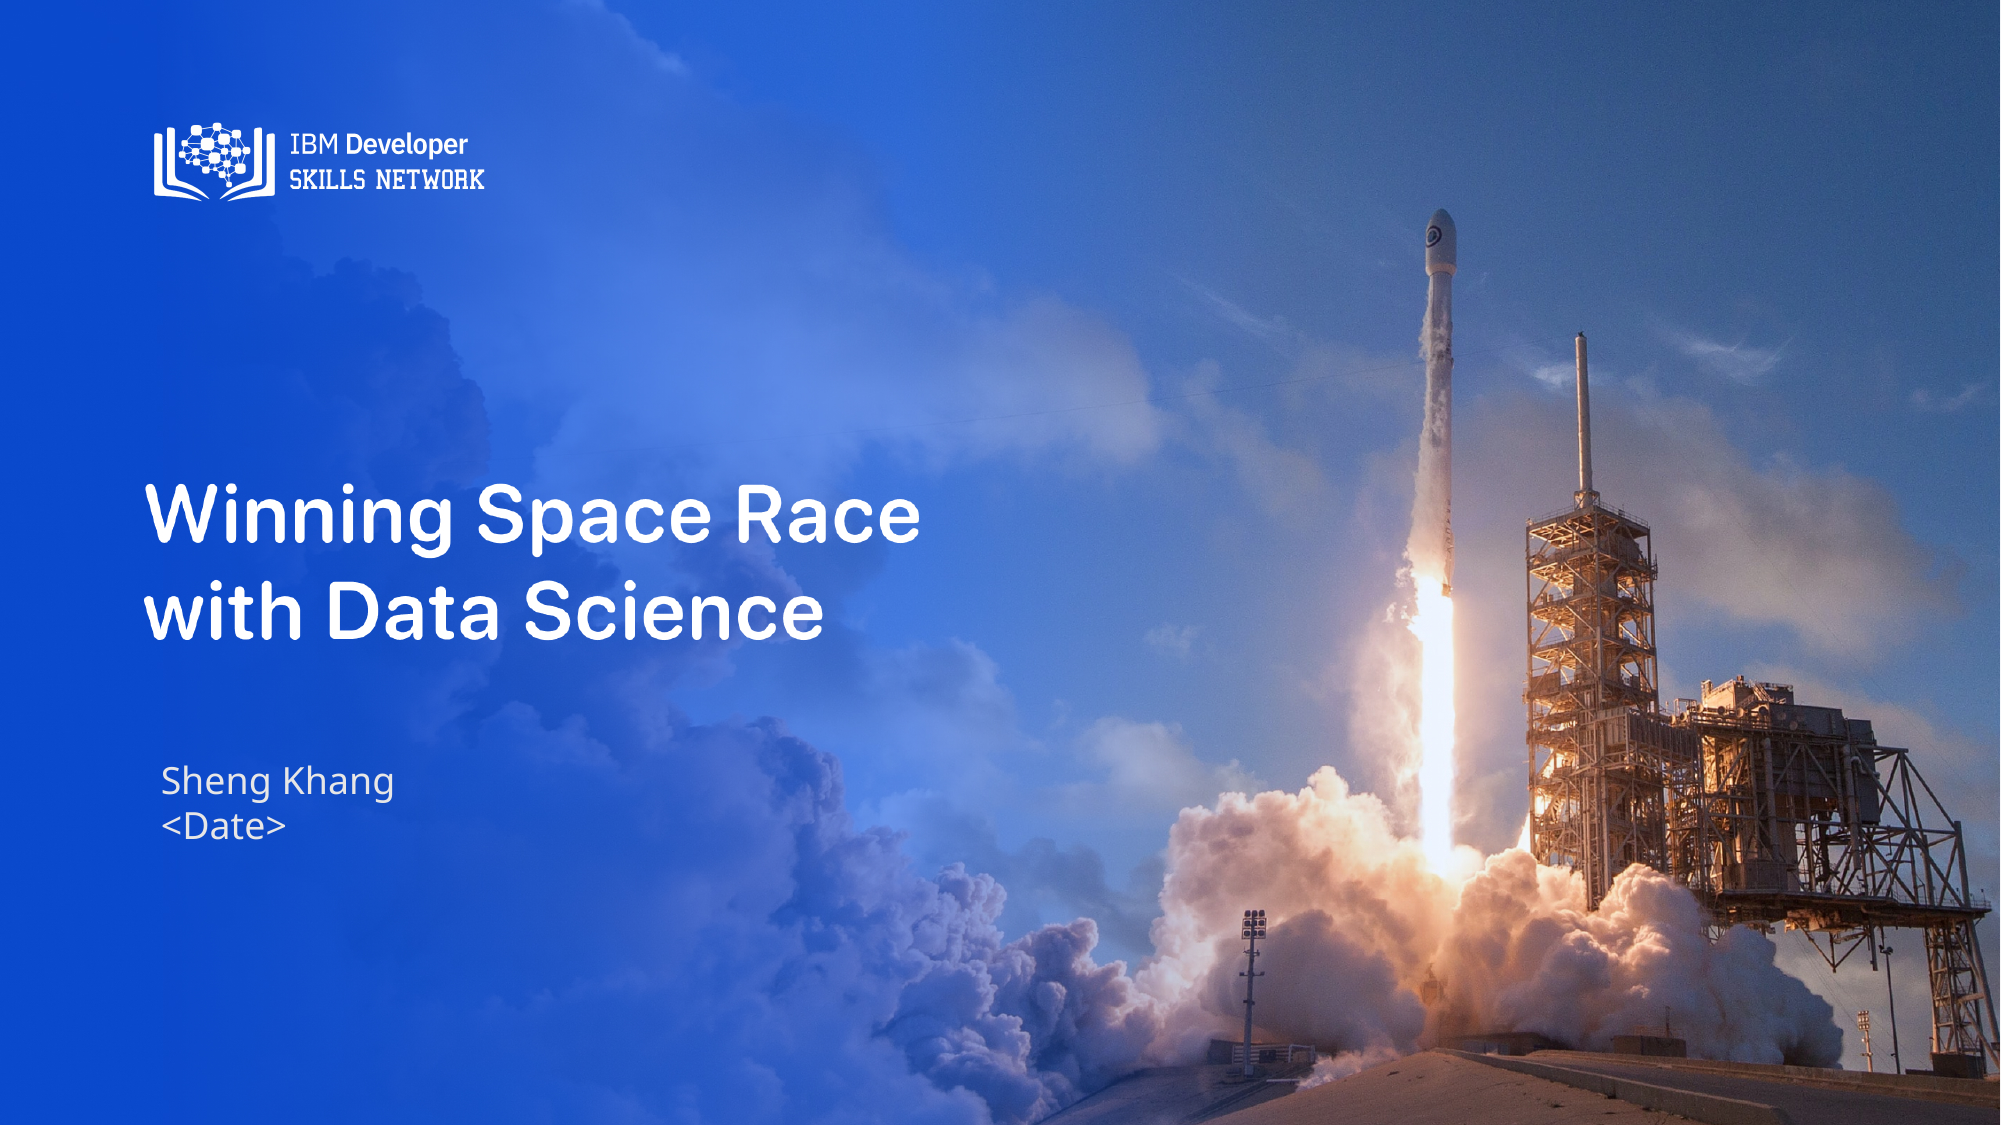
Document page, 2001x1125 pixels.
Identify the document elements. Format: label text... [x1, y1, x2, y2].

picture [0, 0, 2001, 1125]
text_box Sheng Khang <Date> [145, 749, 559, 855]
